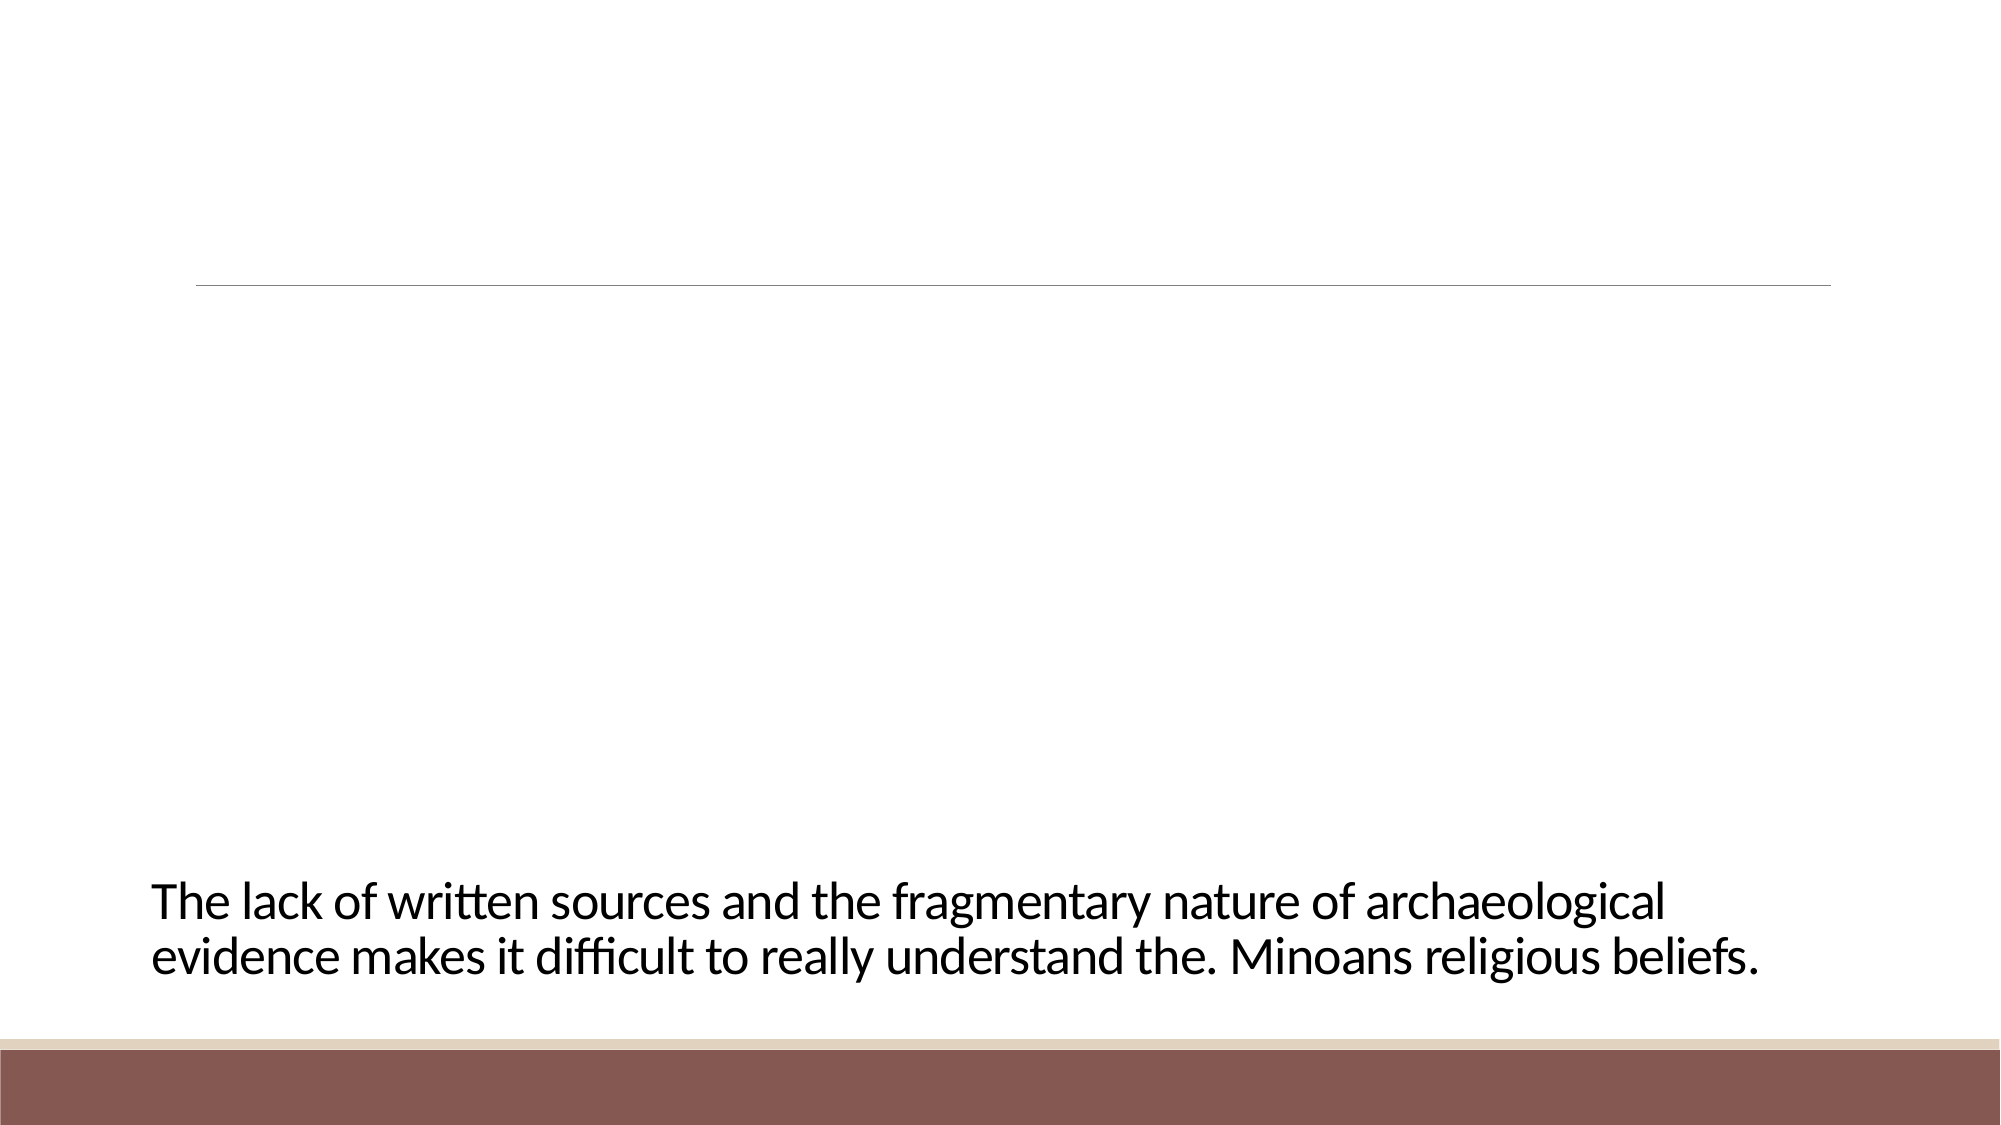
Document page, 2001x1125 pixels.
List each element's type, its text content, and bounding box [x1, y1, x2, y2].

title The lack of written sources and the fragmentary nature of archaeological evidence makes it difficult to really understand the. Minoans religious beliefs. [136, 819, 1787, 1058]
